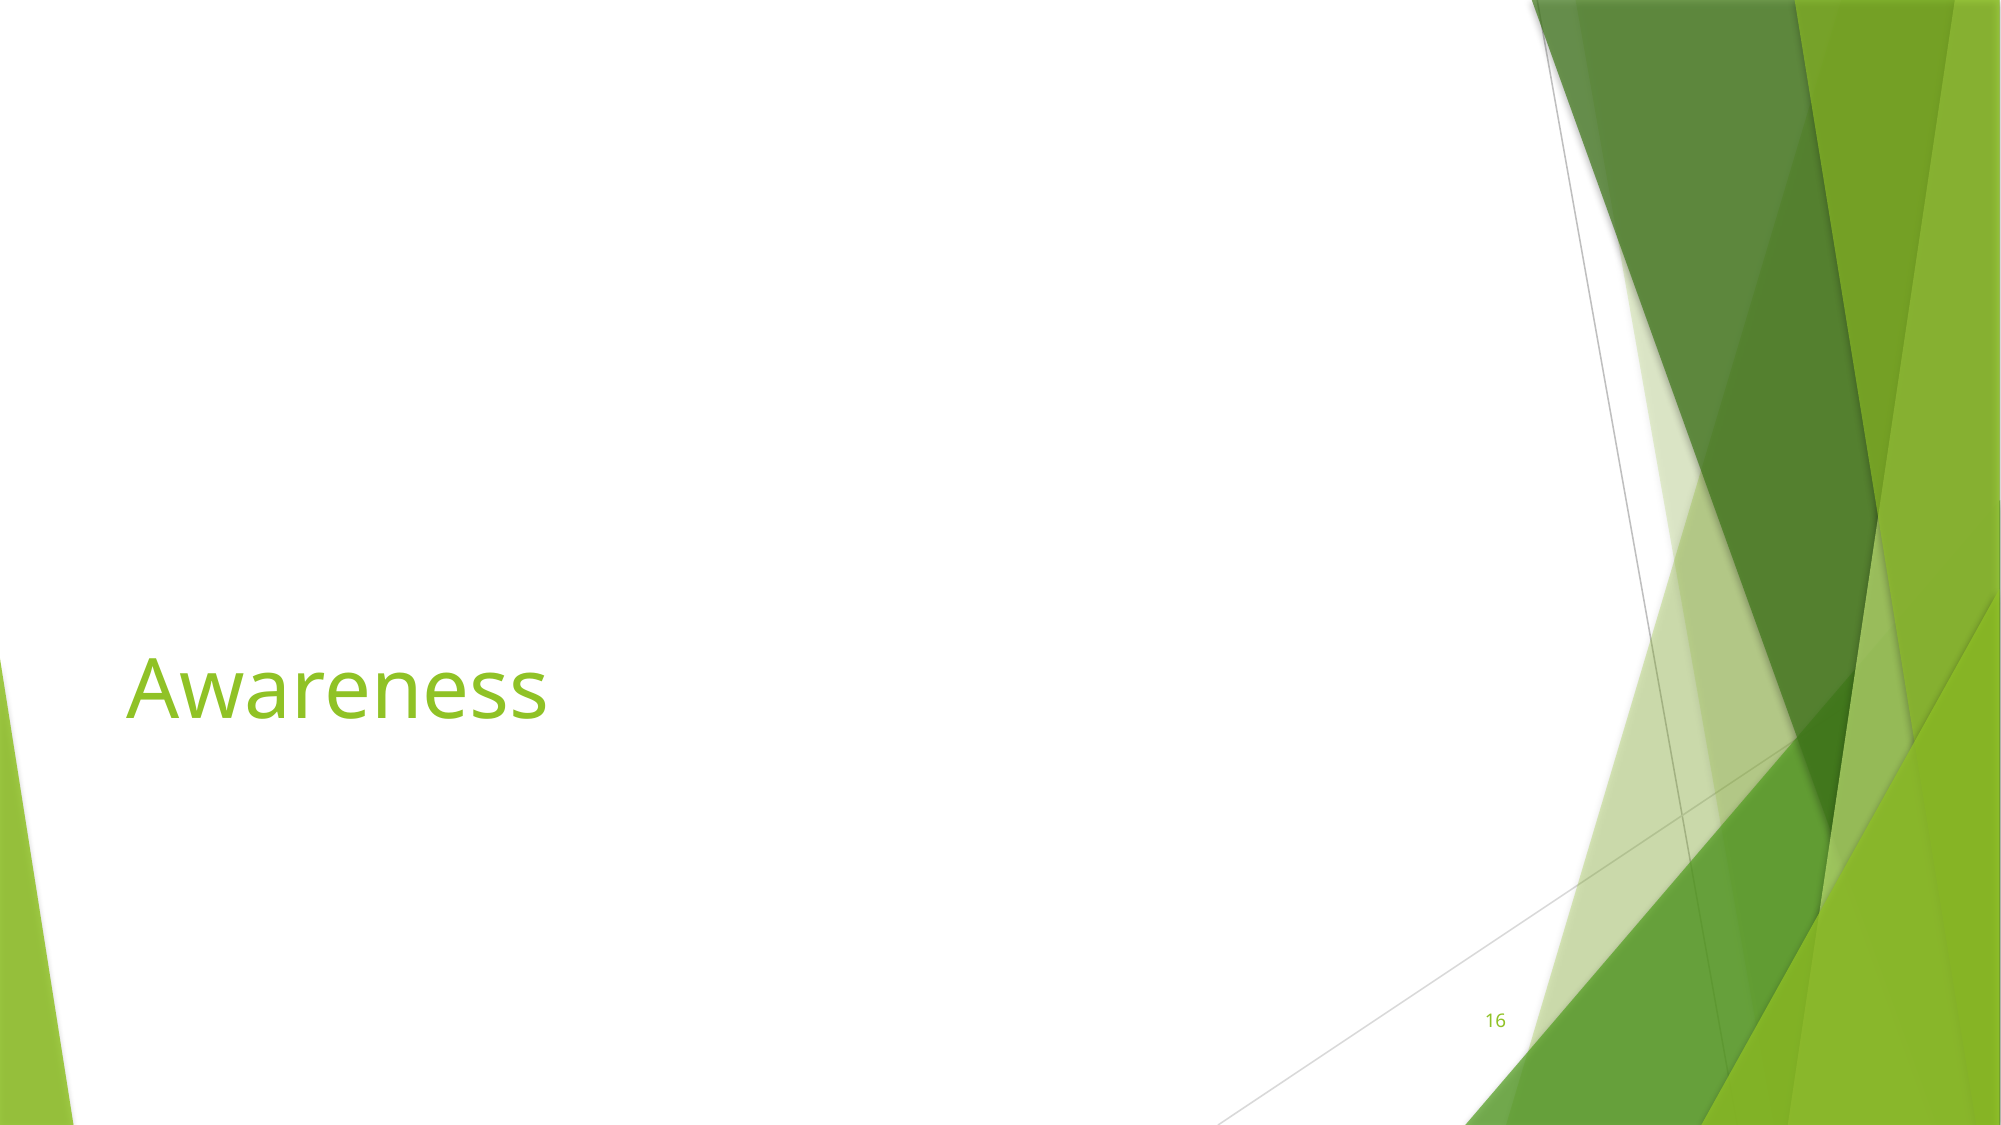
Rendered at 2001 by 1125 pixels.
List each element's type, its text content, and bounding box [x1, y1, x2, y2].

title Awareness [111, 443, 1522, 743]
slide_number 16 [1409, 991, 1522, 1051]
